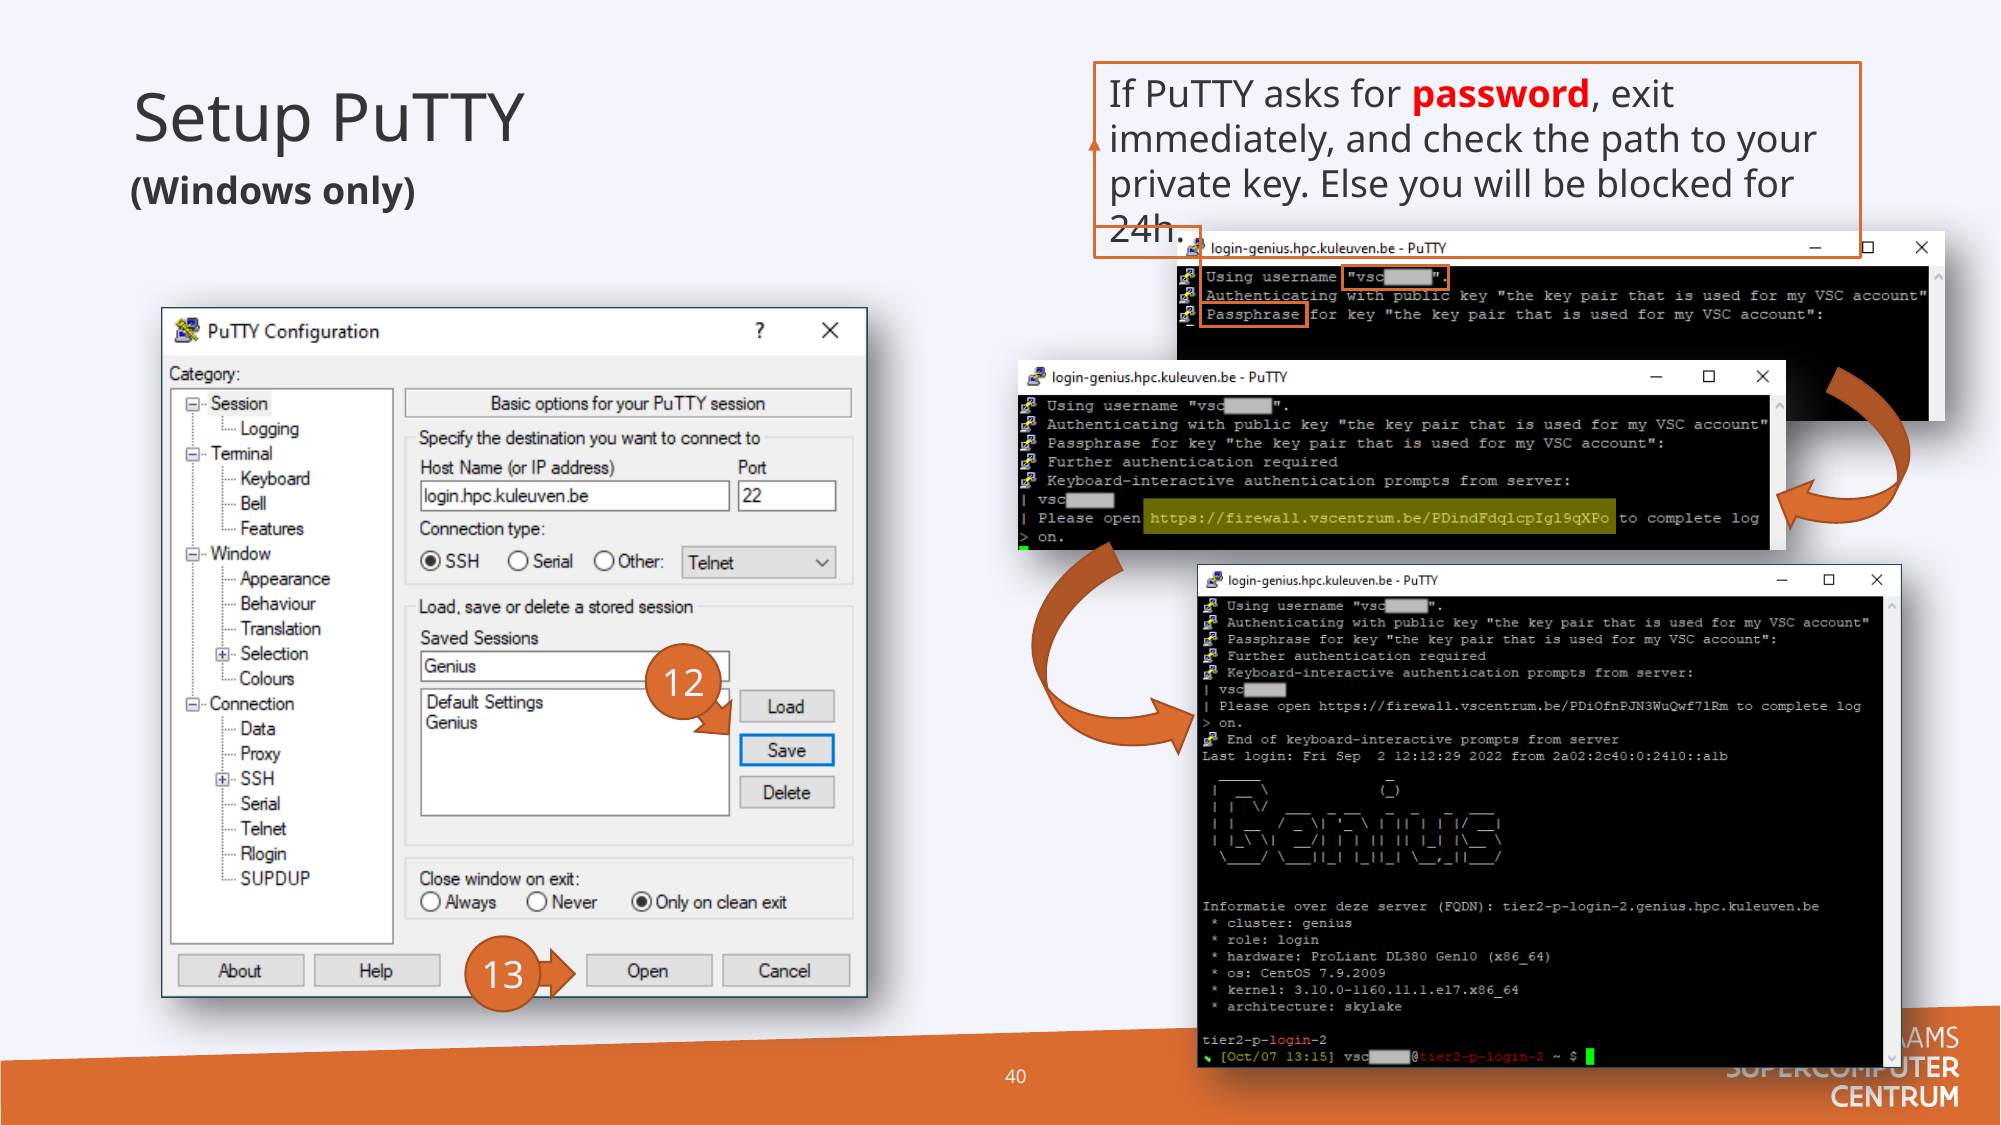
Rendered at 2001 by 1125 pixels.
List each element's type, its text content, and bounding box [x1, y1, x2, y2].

text_box 40 [958, 1047, 1042, 1108]
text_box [465, 936, 575, 1012]
picture [1725, 1021, 1960, 1117]
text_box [1042, 558, 1902, 1068]
text_box Setup PuTTY [118, 54, 1941, 185]
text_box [1018, 360, 1903, 1035]
text_box (Windows only) [115, 159, 431, 220]
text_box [1094, 62, 1945, 421]
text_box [645, 644, 736, 741]
picture [161, 307, 868, 999]
